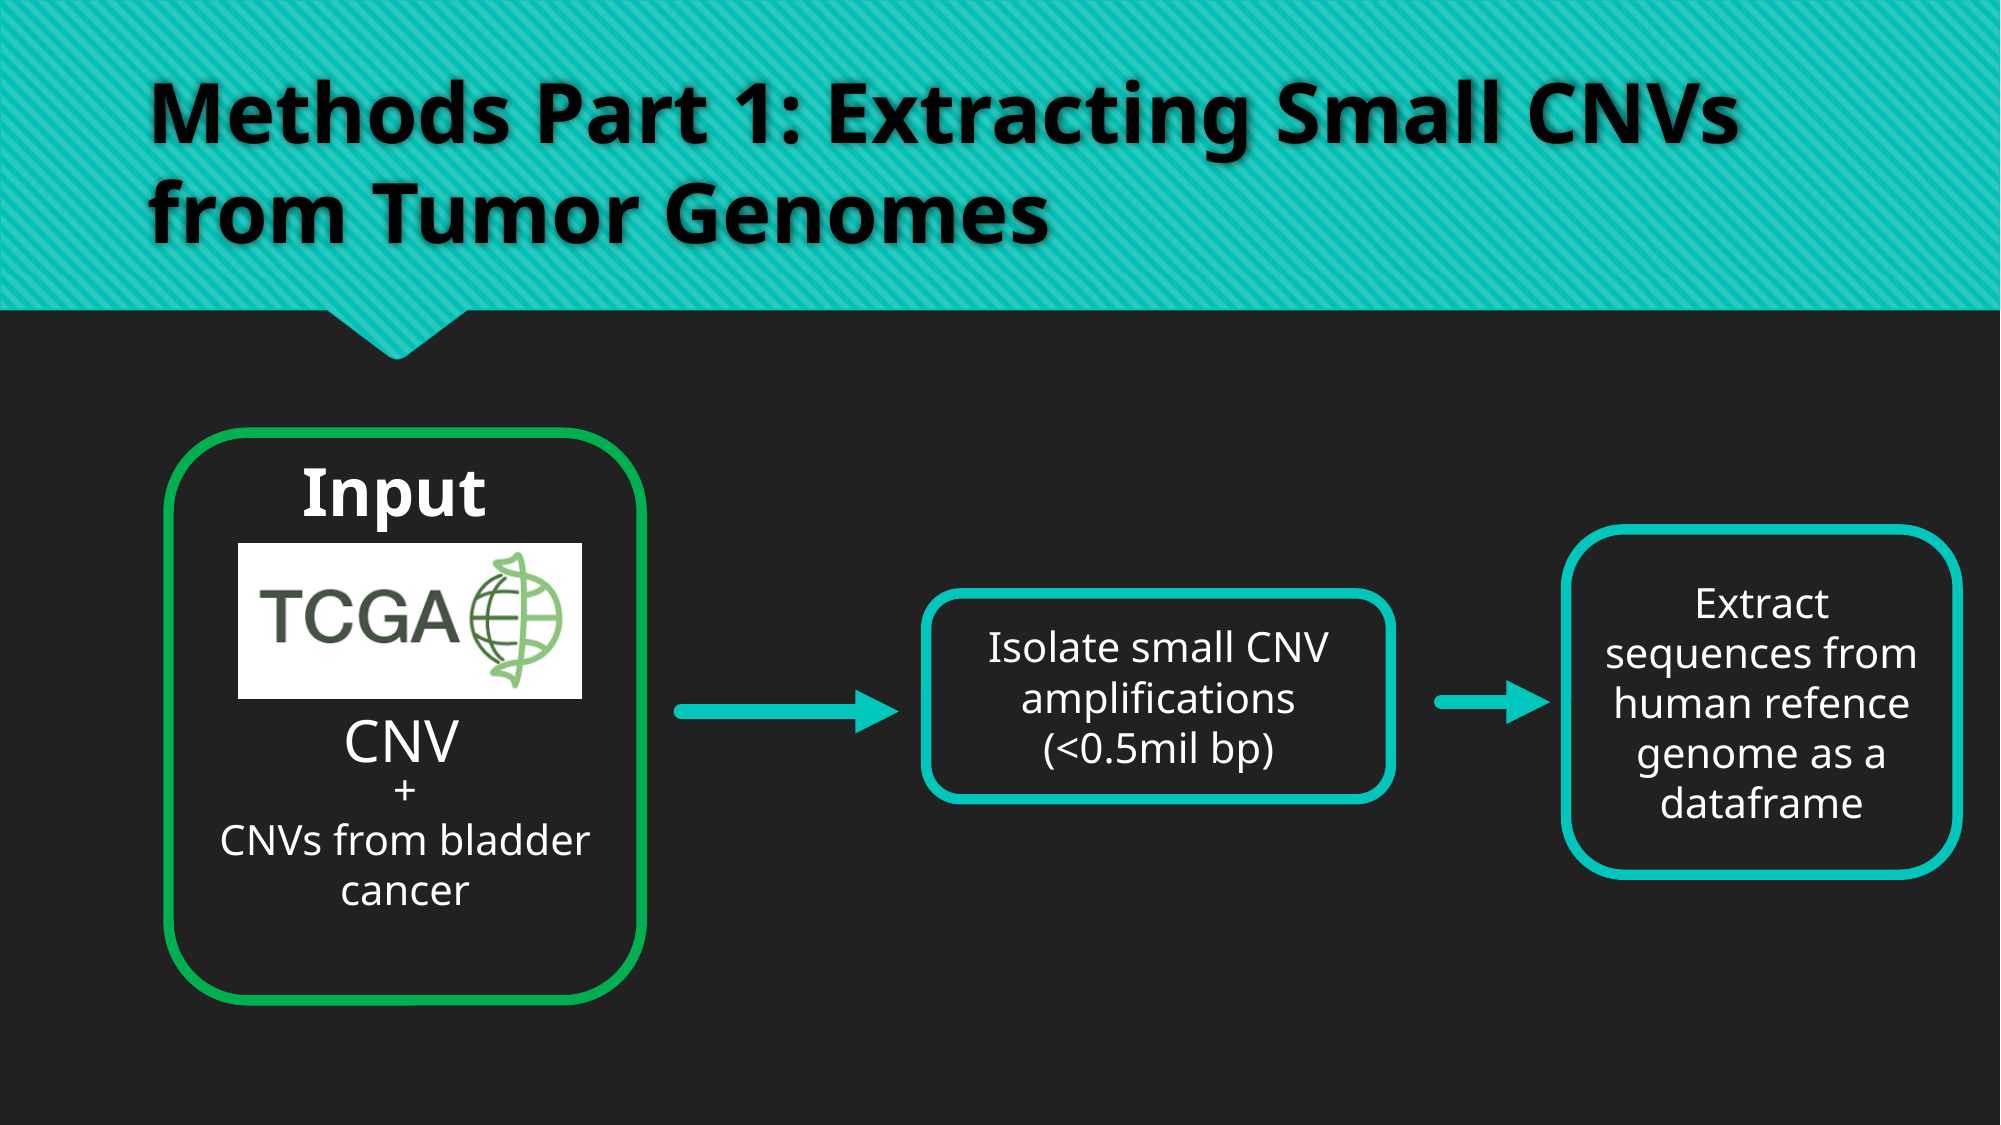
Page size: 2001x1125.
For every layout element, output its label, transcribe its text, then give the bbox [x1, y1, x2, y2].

title Methods Part 1: Extracting Small CNVs from Tumor Genomes [132, 108, 1868, 268]
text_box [123, 432, 1958, 1001]
